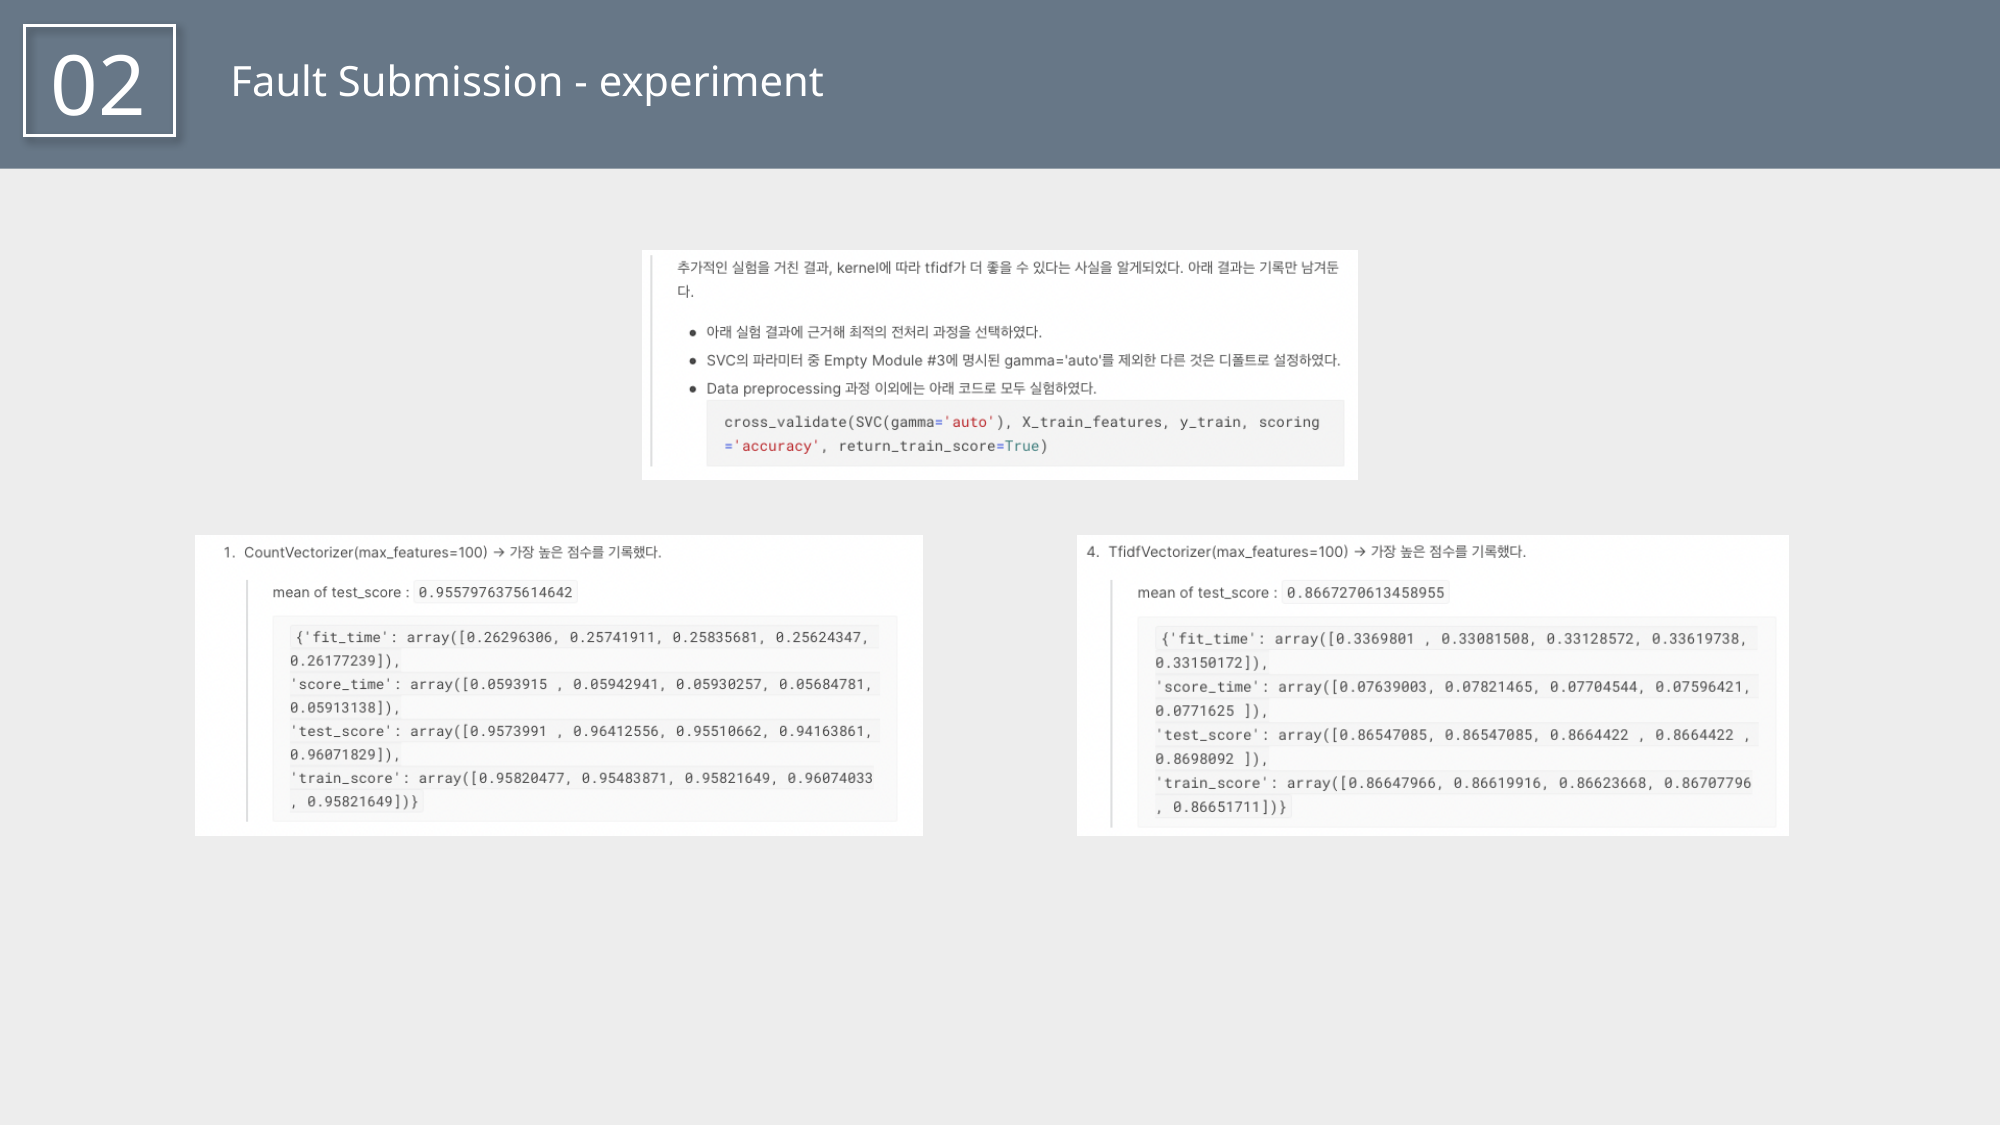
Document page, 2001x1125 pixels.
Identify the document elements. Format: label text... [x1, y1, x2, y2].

text_box 02 [36, 25, 161, 140]
text_box [0, 0, 2000, 170]
picture [1077, 535, 1789, 836]
picture [195, 535, 923, 836]
text_box Fault Submission - experiment [215, 47, 1157, 113]
text_box [23, 24, 176, 137]
picture [642, 250, 1358, 480]
